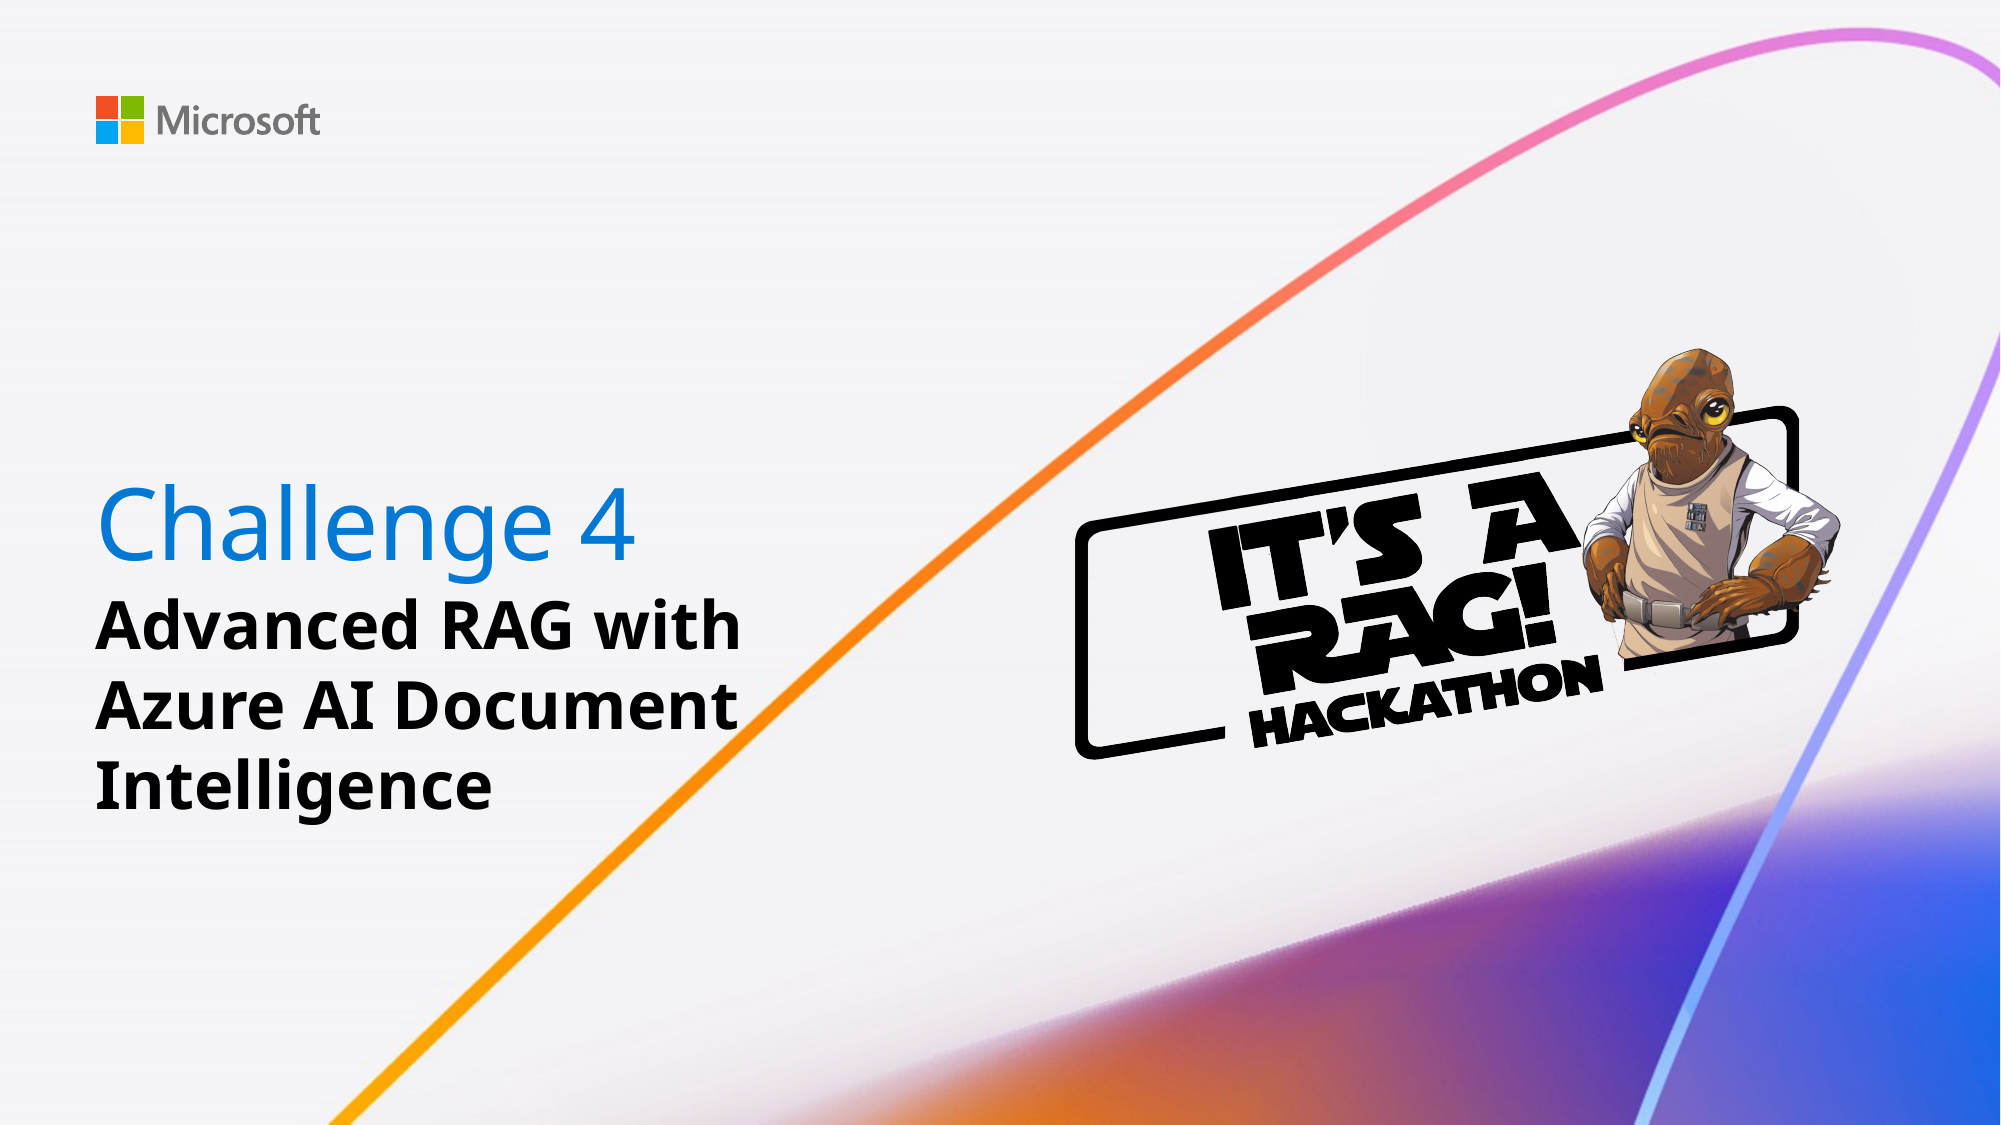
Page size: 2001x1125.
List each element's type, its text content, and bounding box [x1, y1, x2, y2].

title Challenge 4 [95, 459, 861, 581]
list Advanced RAG with Azure AI Document Intelligence [95, 580, 787, 823]
picture [0, 0, 2001, 1125]
